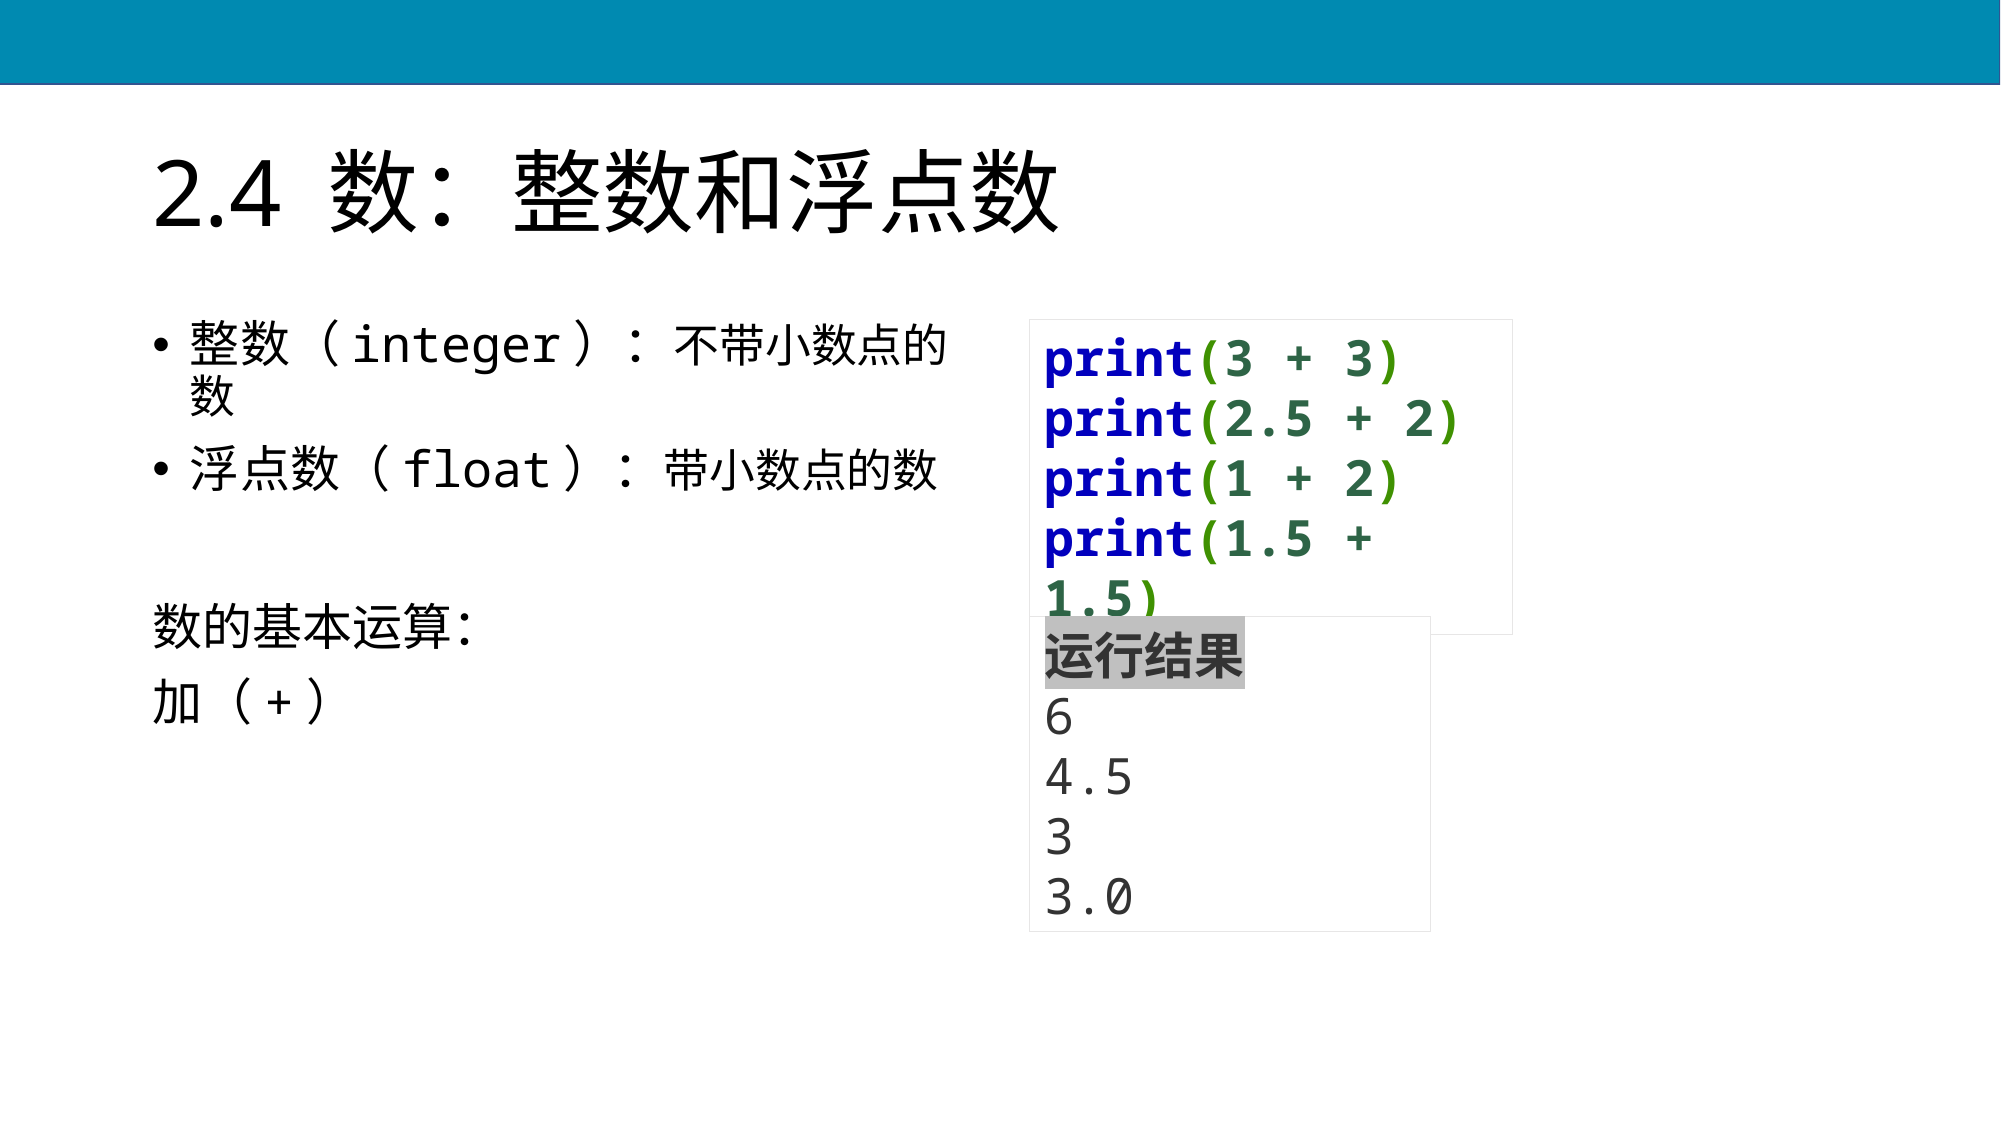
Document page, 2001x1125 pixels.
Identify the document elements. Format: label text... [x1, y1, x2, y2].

list 整数（integer）：不带小数点的数 浮点数（float）：带小数点的数 数的基本运算： 加（+） [137, 312, 988, 1027]
text_box 运行结果 6 4.5 3 3.0 [1029, 616, 1431, 932]
text_box print(3 + 3) print(2.5 + 2) print(1 + 2) print(1.5 + 1.5) [1029, 319, 1513, 635]
title 2.4 数：整数和浮点数 [137, 113, 1863, 280]
